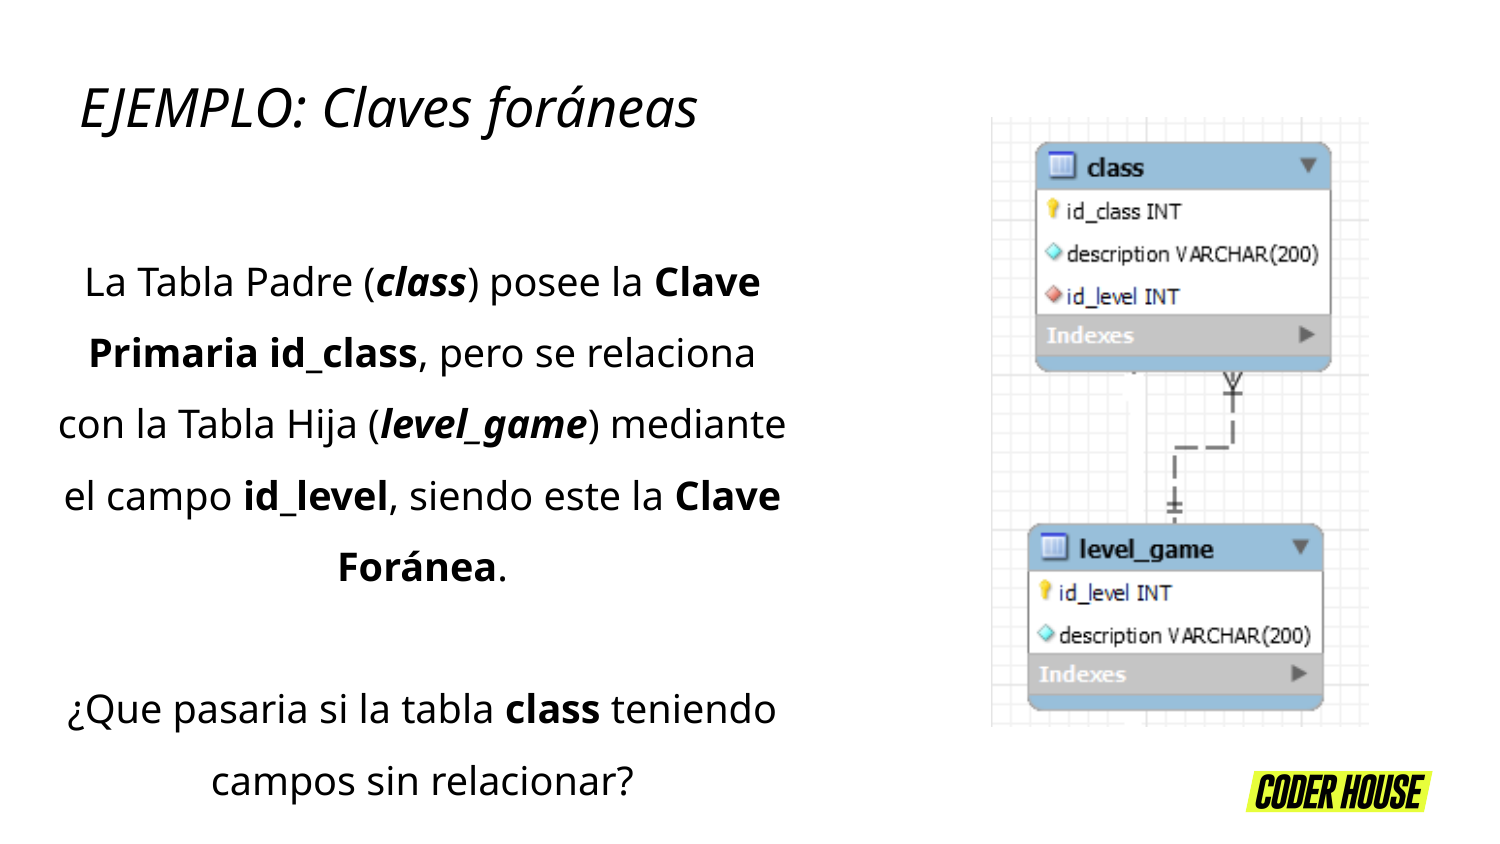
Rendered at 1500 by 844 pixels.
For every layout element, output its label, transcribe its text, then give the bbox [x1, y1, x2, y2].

text_box La Tabla Padre (class) posee la Clave Primaria id_class, pero se relaciona con la Tabla Hija (level_game) mediante el campo id_level, siendo este la Clave Foránea. ¿Que pasaria si la tabla class teniendo campos sin relacionar? [39, 218, 812, 776]
text_box EJEMPLO: Claves foráneas [64, 58, 885, 175]
picture [990, 116, 1369, 727]
picture [1241, 764, 1437, 819]
